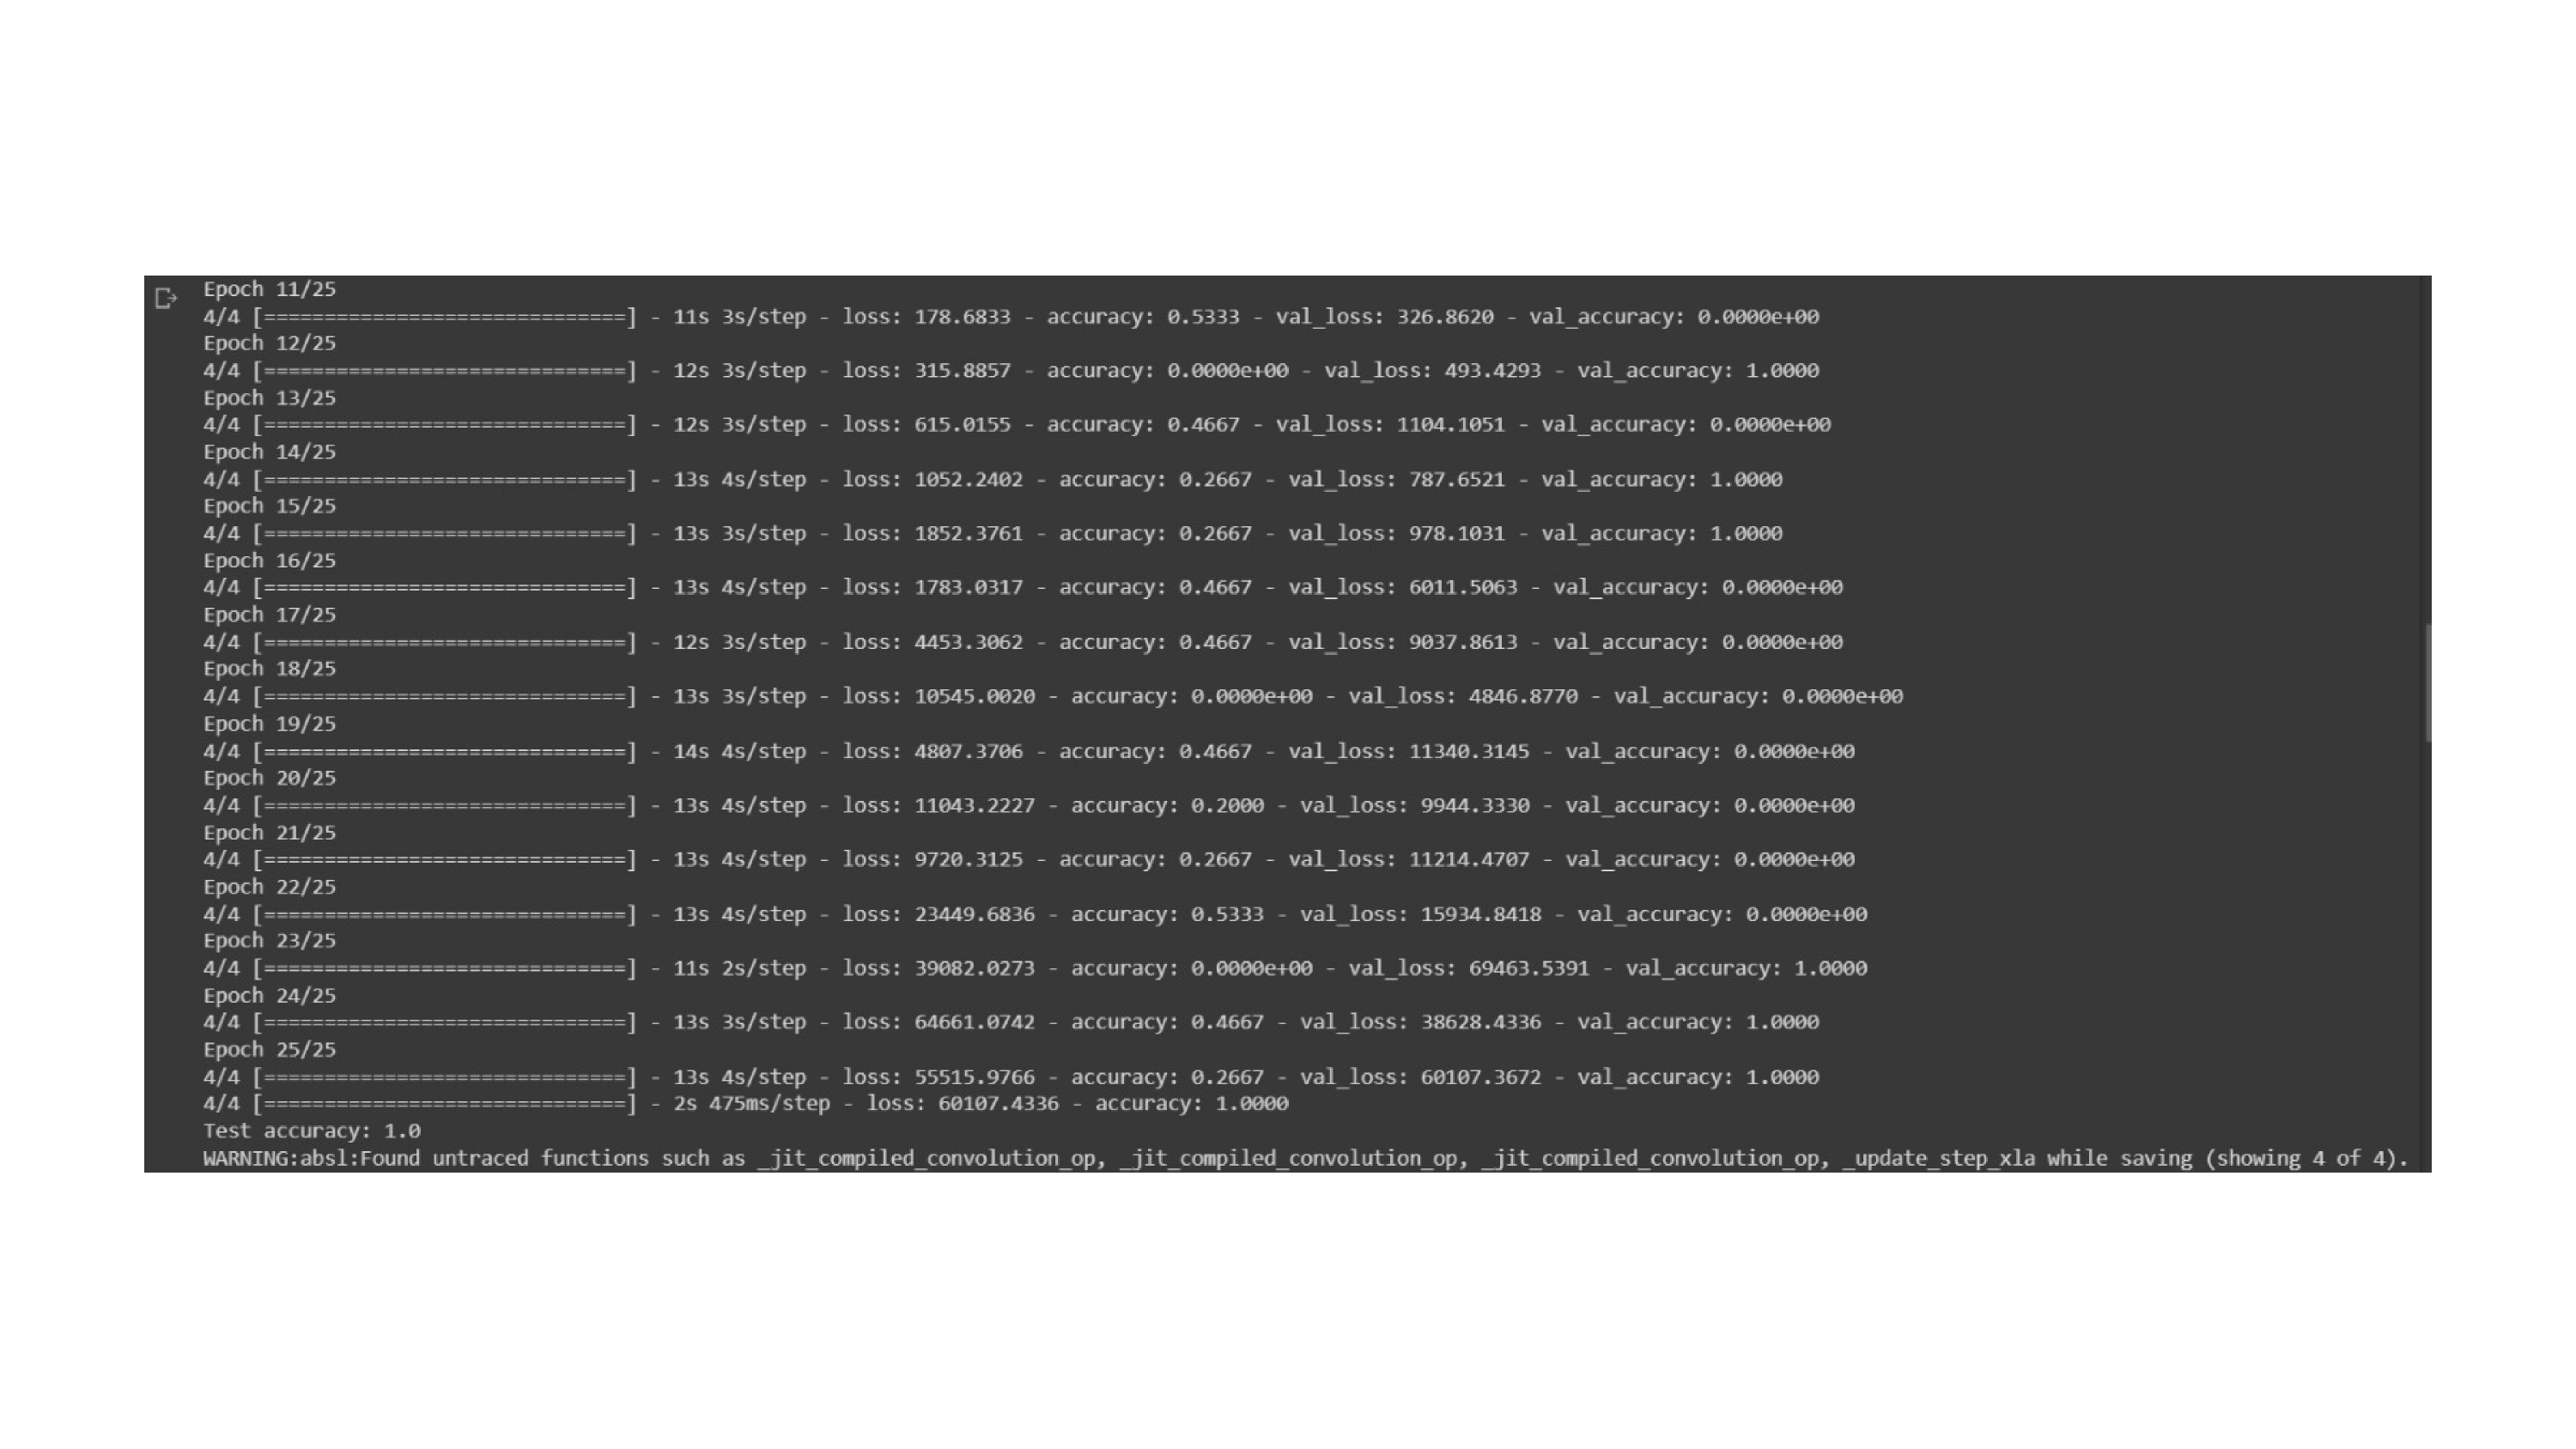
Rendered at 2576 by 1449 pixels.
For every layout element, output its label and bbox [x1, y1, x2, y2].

picture [144, 276, 2432, 1173]
